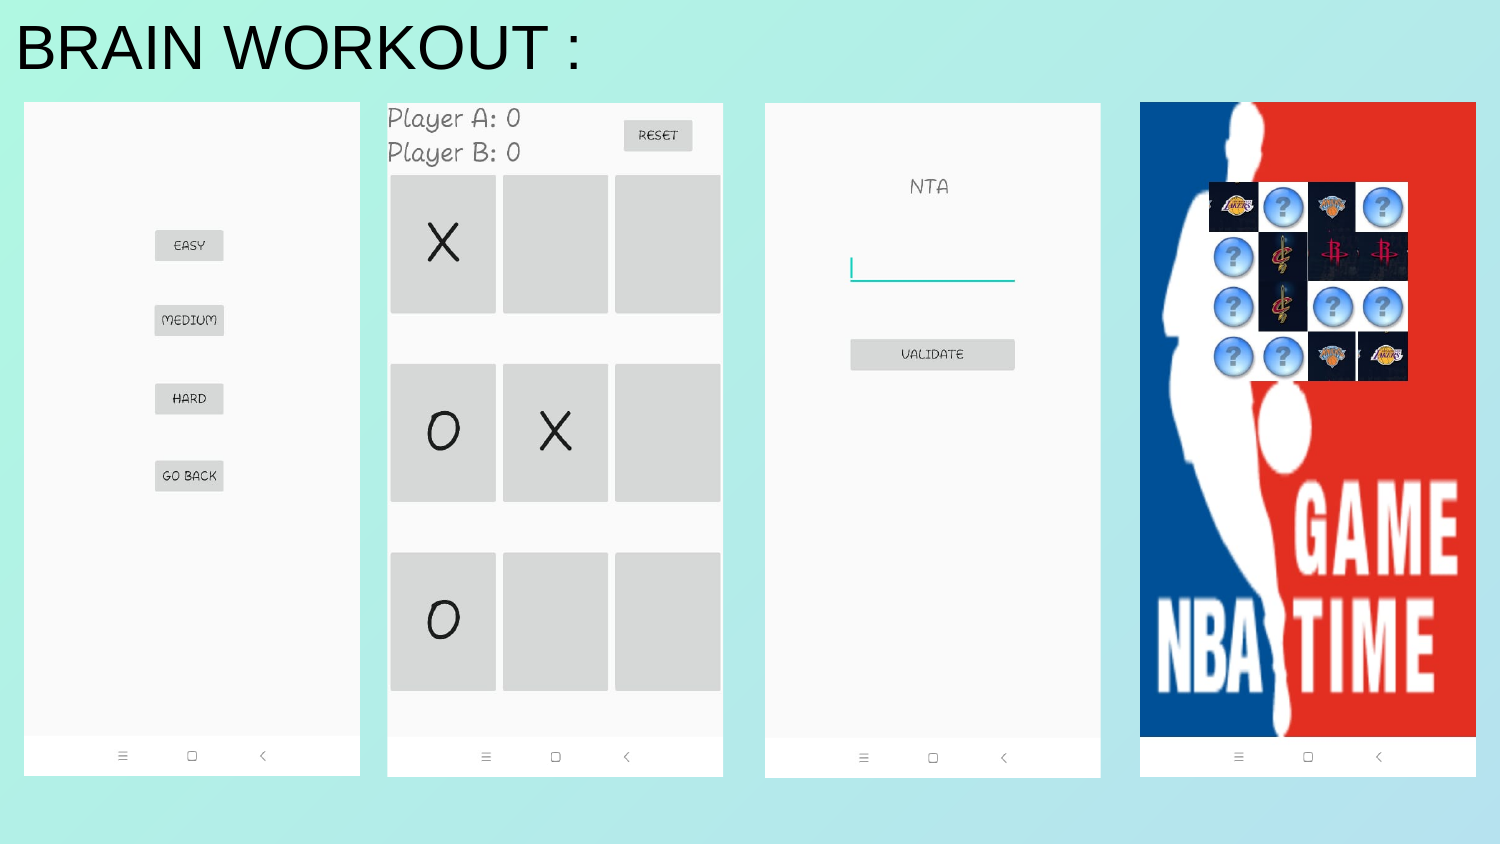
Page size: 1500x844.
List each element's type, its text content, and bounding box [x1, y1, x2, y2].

picture [764, 103, 1101, 778]
text_box BRAIN WORKOUT : [0, 0, 653, 90]
picture [1139, 101, 1477, 777]
picture [387, 102, 724, 777]
picture [23, 101, 361, 776]
